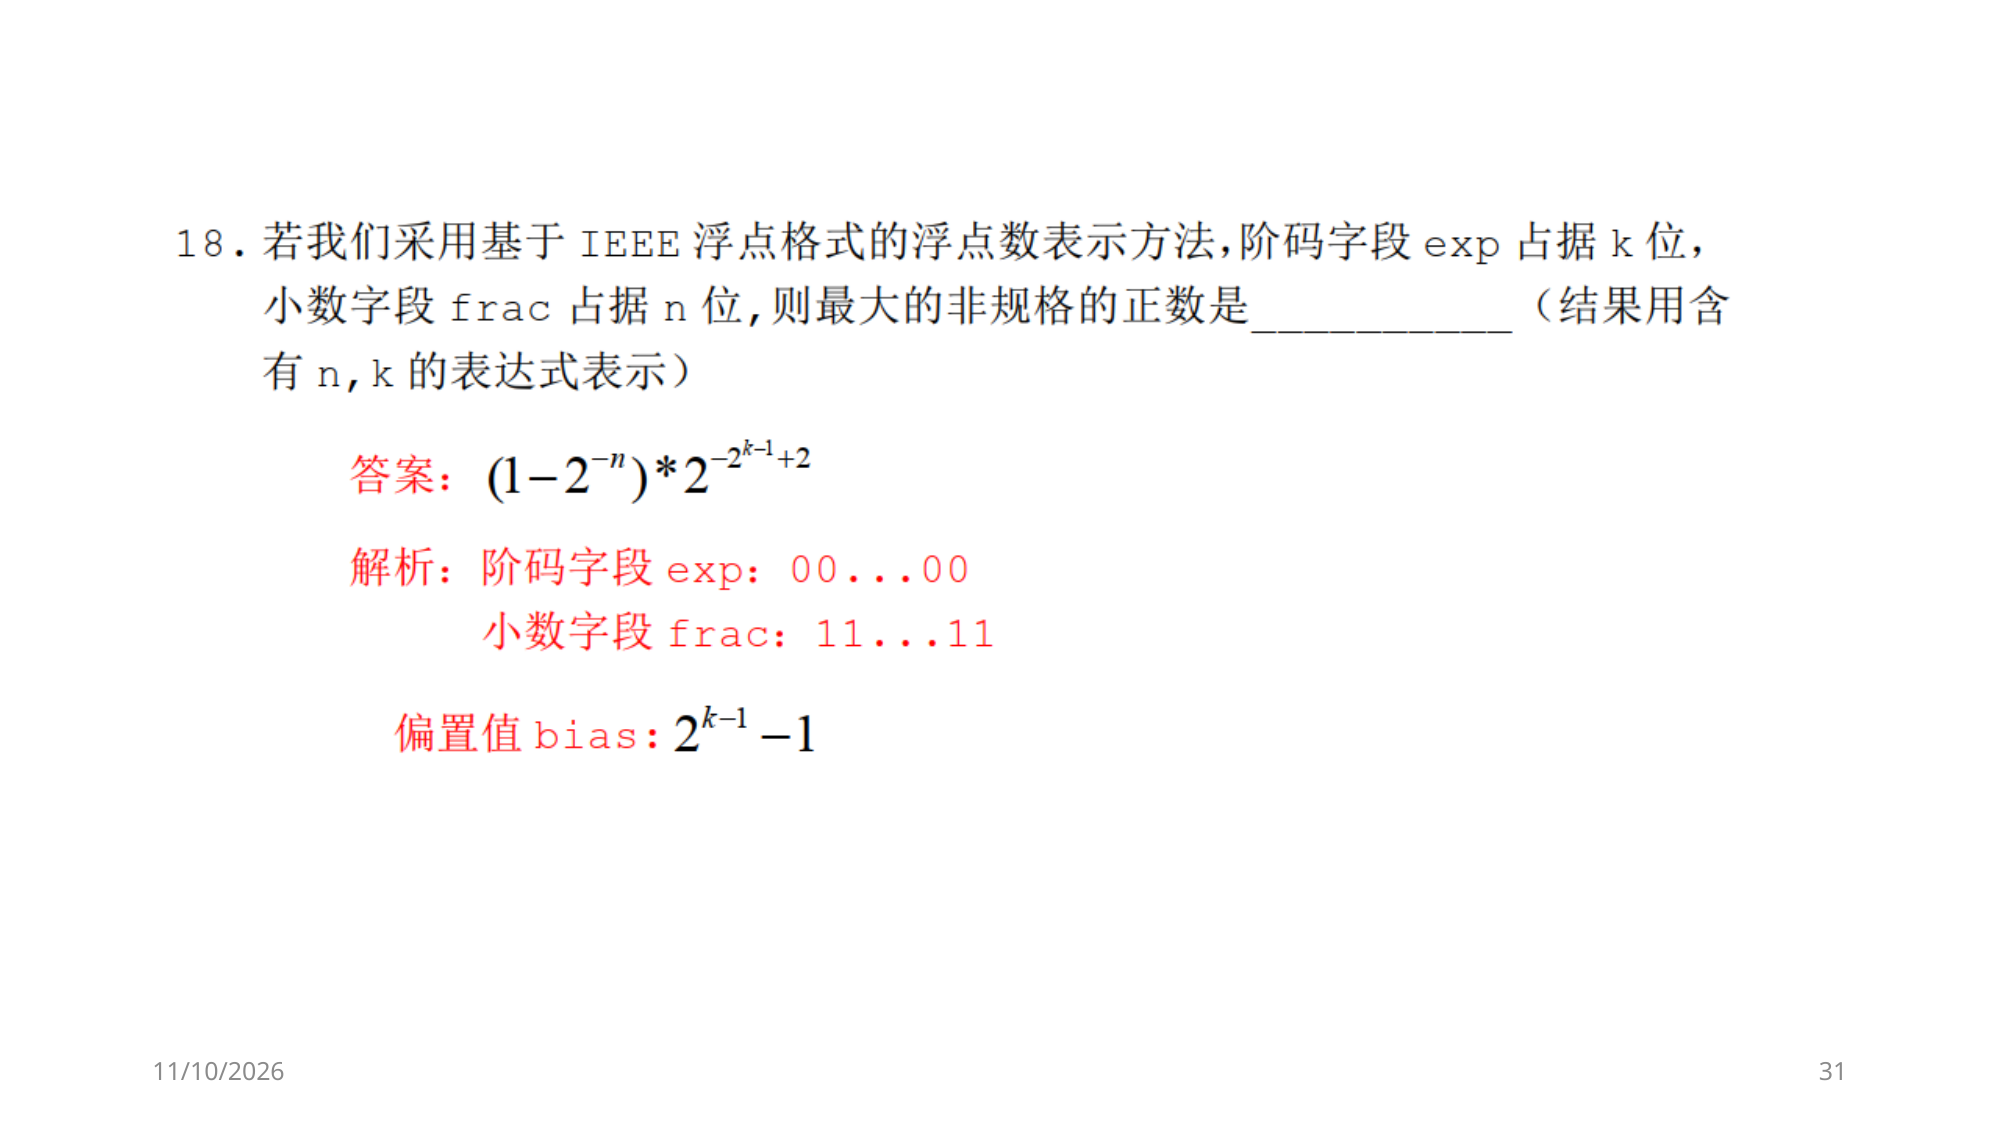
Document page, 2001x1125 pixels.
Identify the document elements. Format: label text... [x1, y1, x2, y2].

slide_number 31 [1412, 1042, 1863, 1103]
picture [153, 208, 1802, 775]
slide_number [137, 1042, 588, 1103]
